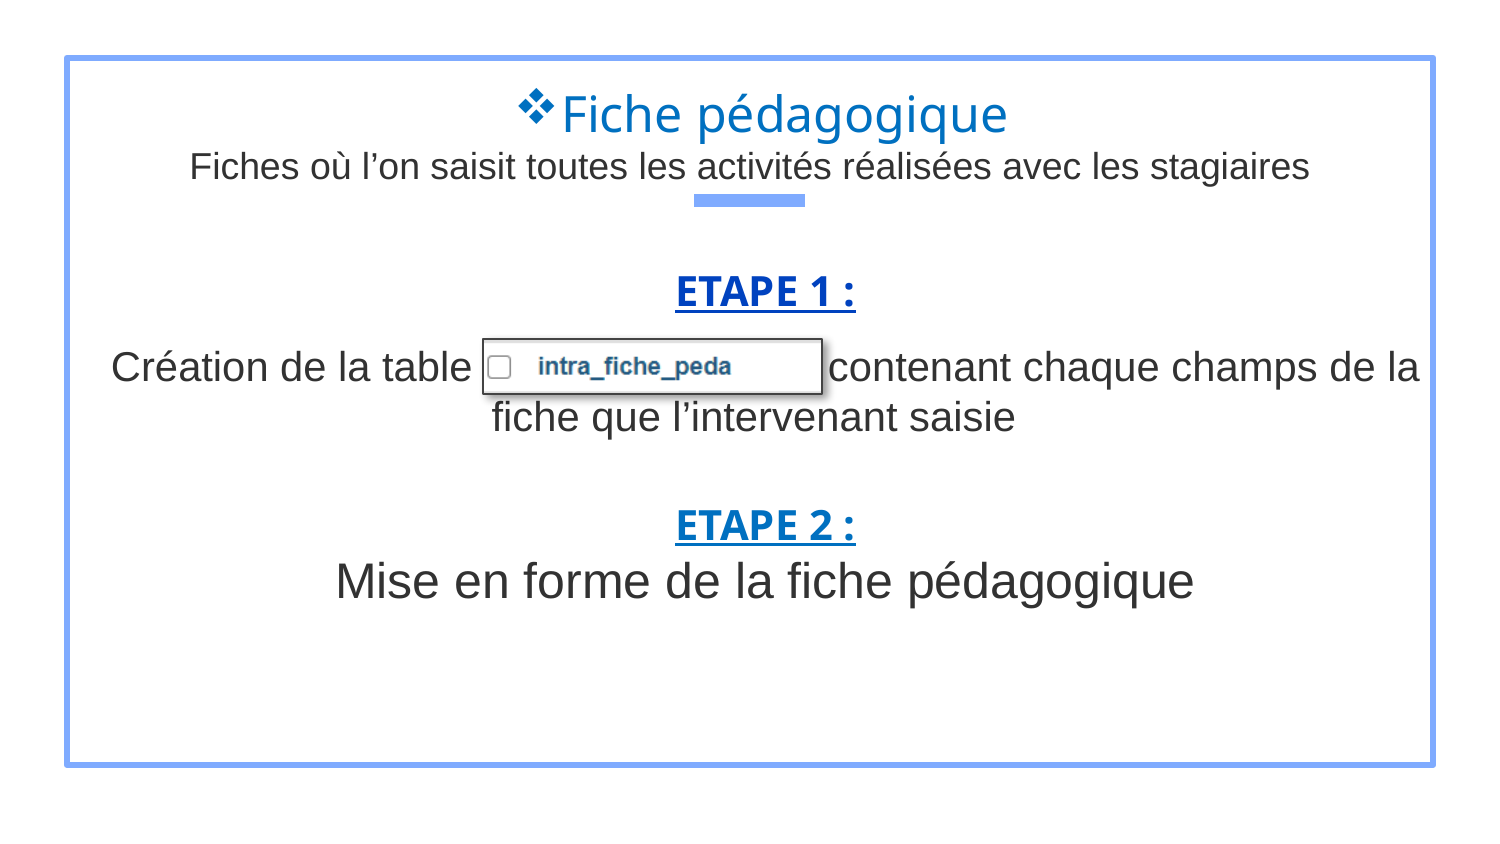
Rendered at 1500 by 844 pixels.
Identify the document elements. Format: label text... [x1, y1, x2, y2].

text_box ETAPE 2 : Mise en forme de la fiche pédagogique [86, 490, 1445, 632]
text_box [86, 384, 1445, 488]
picture [483, 339, 822, 394]
text_box Fiche pédagogique Fiches où l’on saisit toutes les activités réalisées avec les stagiaires [71, 74, 1429, 179]
text_box ETAPE 1 : Création de la table intra_fiche_peda contenant chaque champs de la fiche que l’intervenant saisie [86, 257, 1445, 384]
